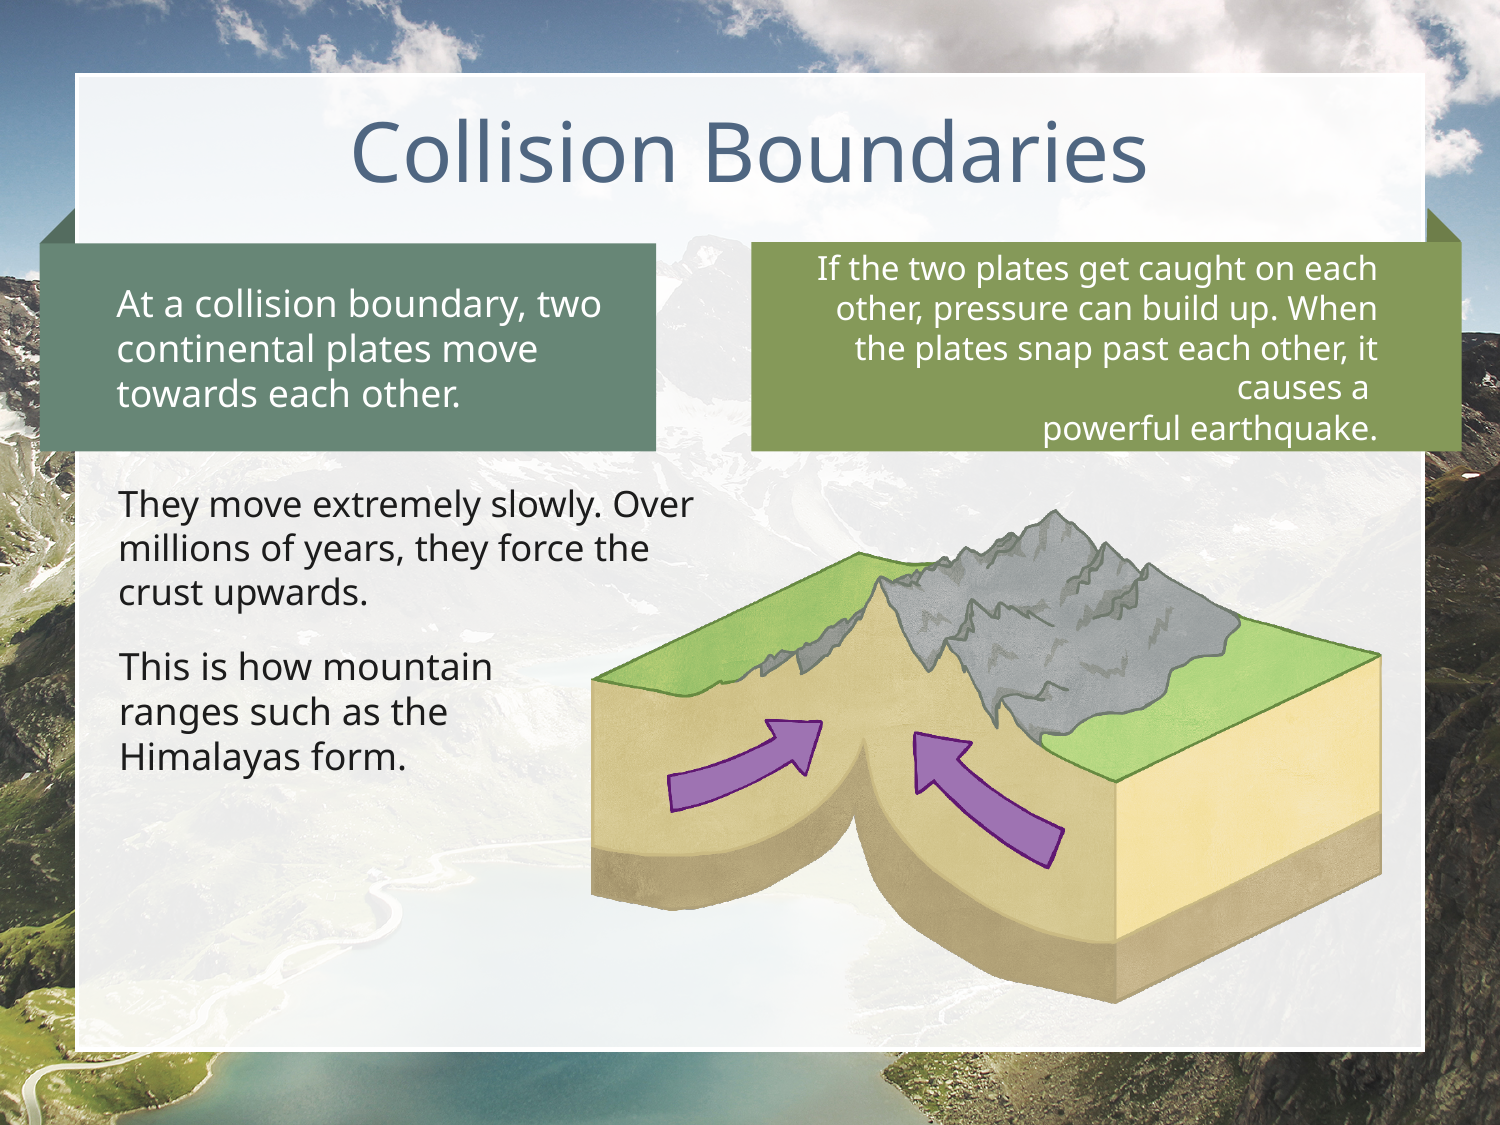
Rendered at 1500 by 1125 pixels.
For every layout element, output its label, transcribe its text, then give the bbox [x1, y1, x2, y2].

title Collision Boundaries [76, 75, 1424, 233]
list They move extremely slowly. Over millions of years, they force the crust upwards. [76, 457, 742, 650]
list This is how mountain ranges such as the Himalayas form. [77, 619, 591, 830]
picture [0, 0, 1500, 1125]
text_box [751, 218, 1462, 452]
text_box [39, 218, 657, 452]
